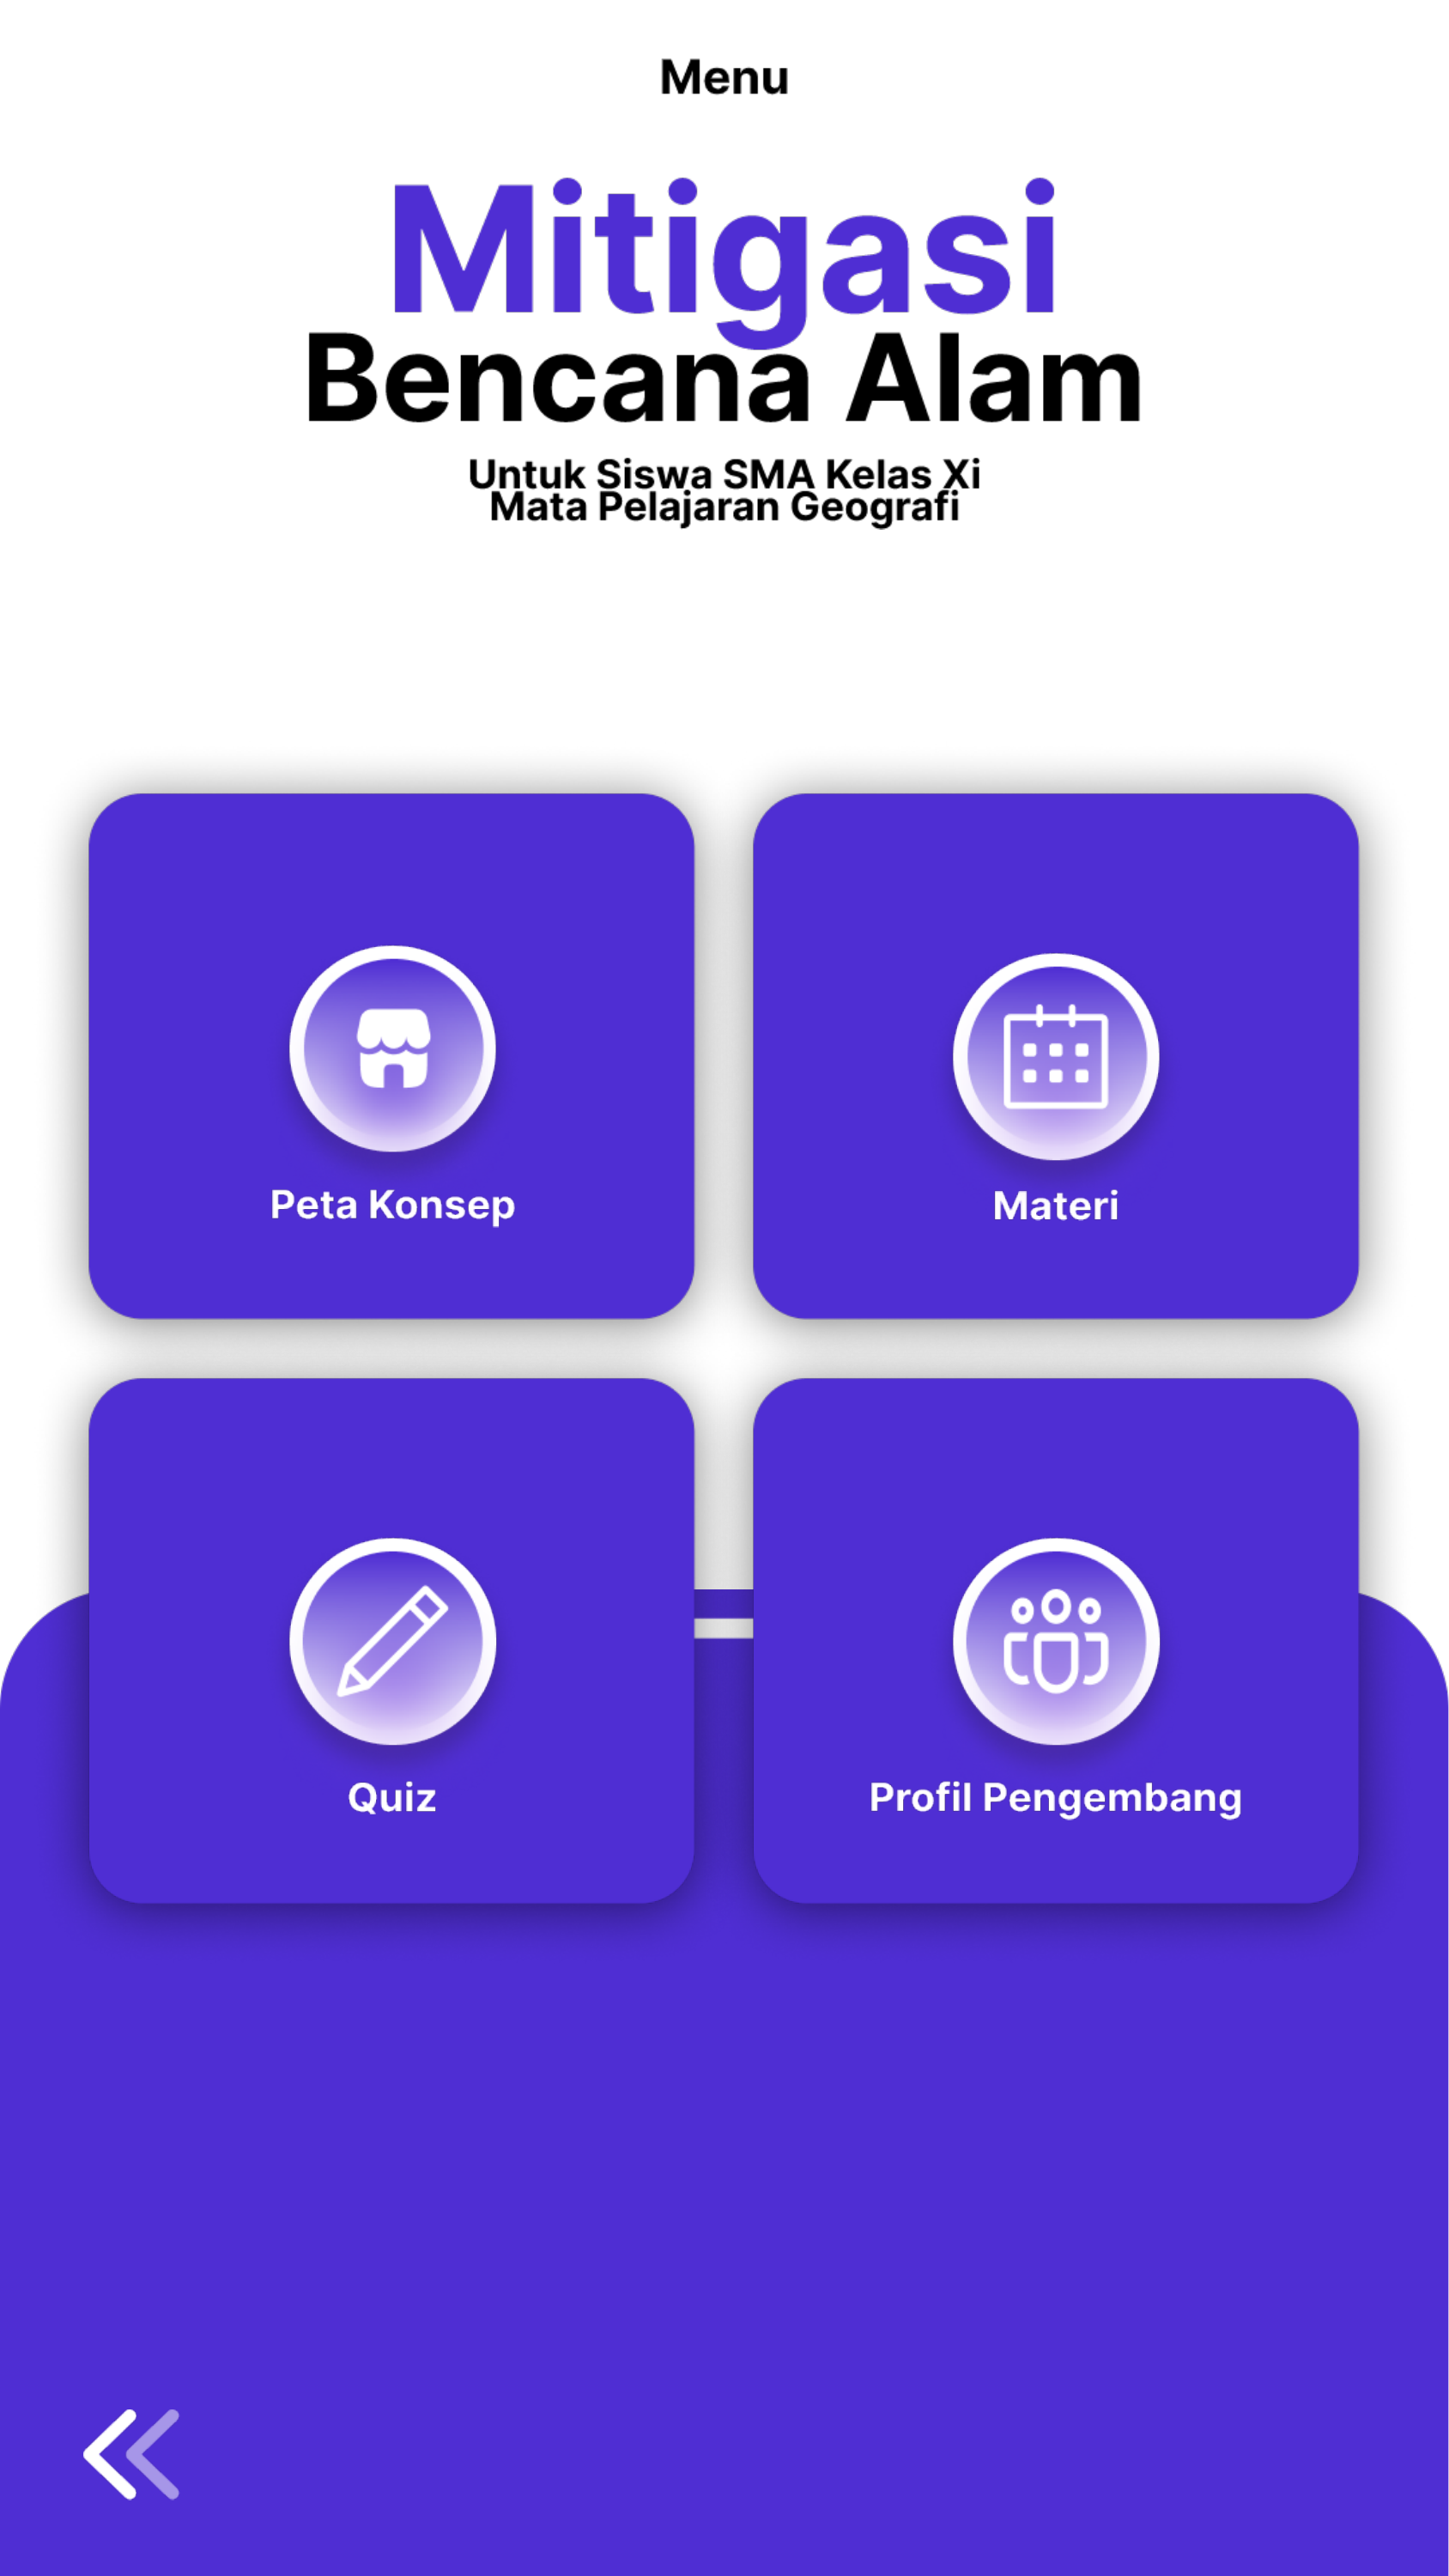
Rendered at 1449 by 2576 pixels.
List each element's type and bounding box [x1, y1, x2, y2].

picture [301, 170, 1147, 433]
picture [659, 58, 791, 95]
picture [468, 457, 982, 530]
picture [0, 740, 1449, 2576]
